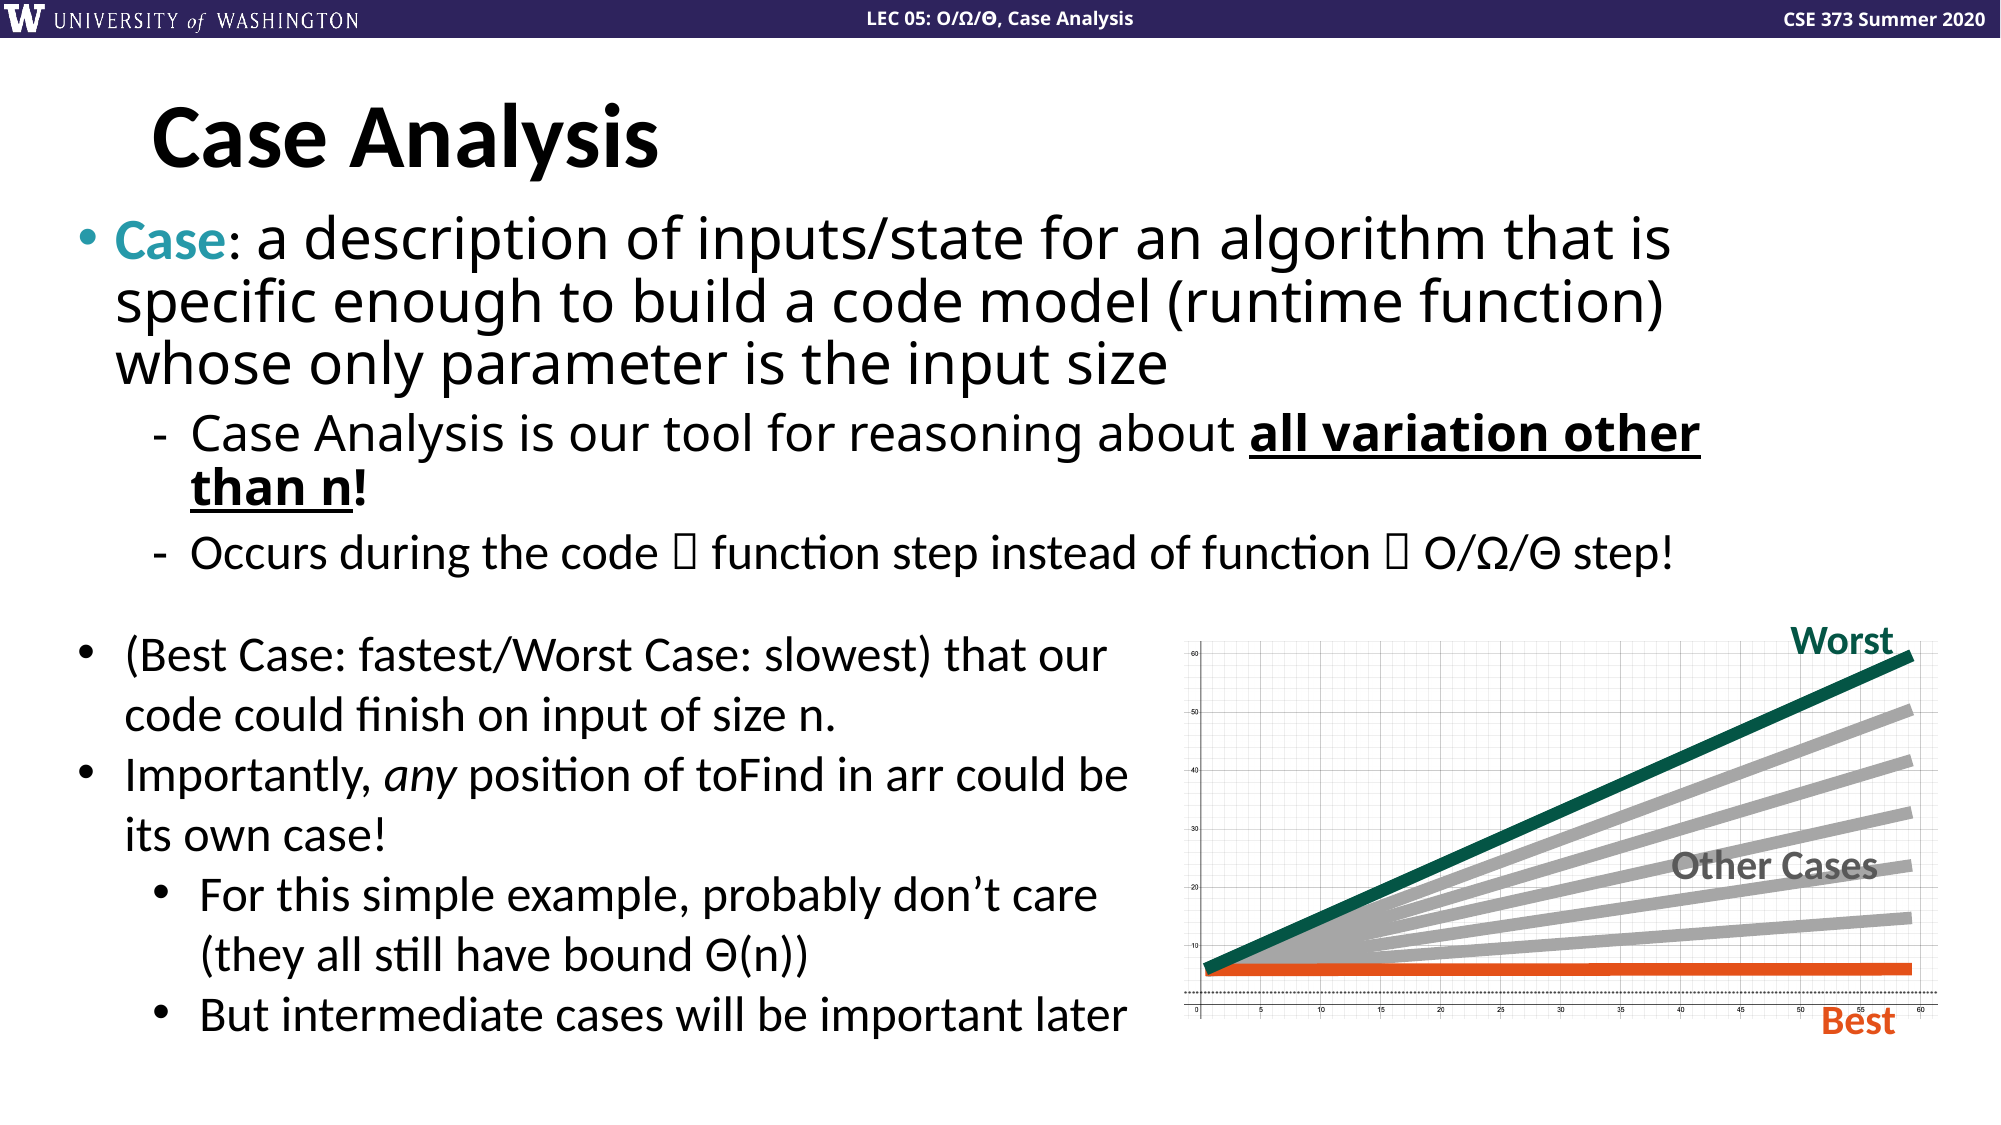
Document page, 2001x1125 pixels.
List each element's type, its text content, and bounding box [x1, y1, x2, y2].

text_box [1184, 605, 1938, 1052]
text_box (Best Case: fastest/Worst Case: slowest) that our code could finish on input of size n. Importantly, any position of toFind in arr could be its own case! For this simple example, probably don’t care (they all still have bound Θ(n)) But intermediate cases will be important later [62, 613, 1170, 1049]
title Case Analysis [137, 74, 1863, 200]
list Case: a description of inputs/state for an algorithm that is specific enough to build a code model (runtime function) whose only parameter is the input size Case Analysis is our tool for reasoning about all variation other than n! Occurs during the code  function step instead of function  O/Ω/Θ step! [62, 201, 1788, 990]
picture [4, 4, 358, 33]
